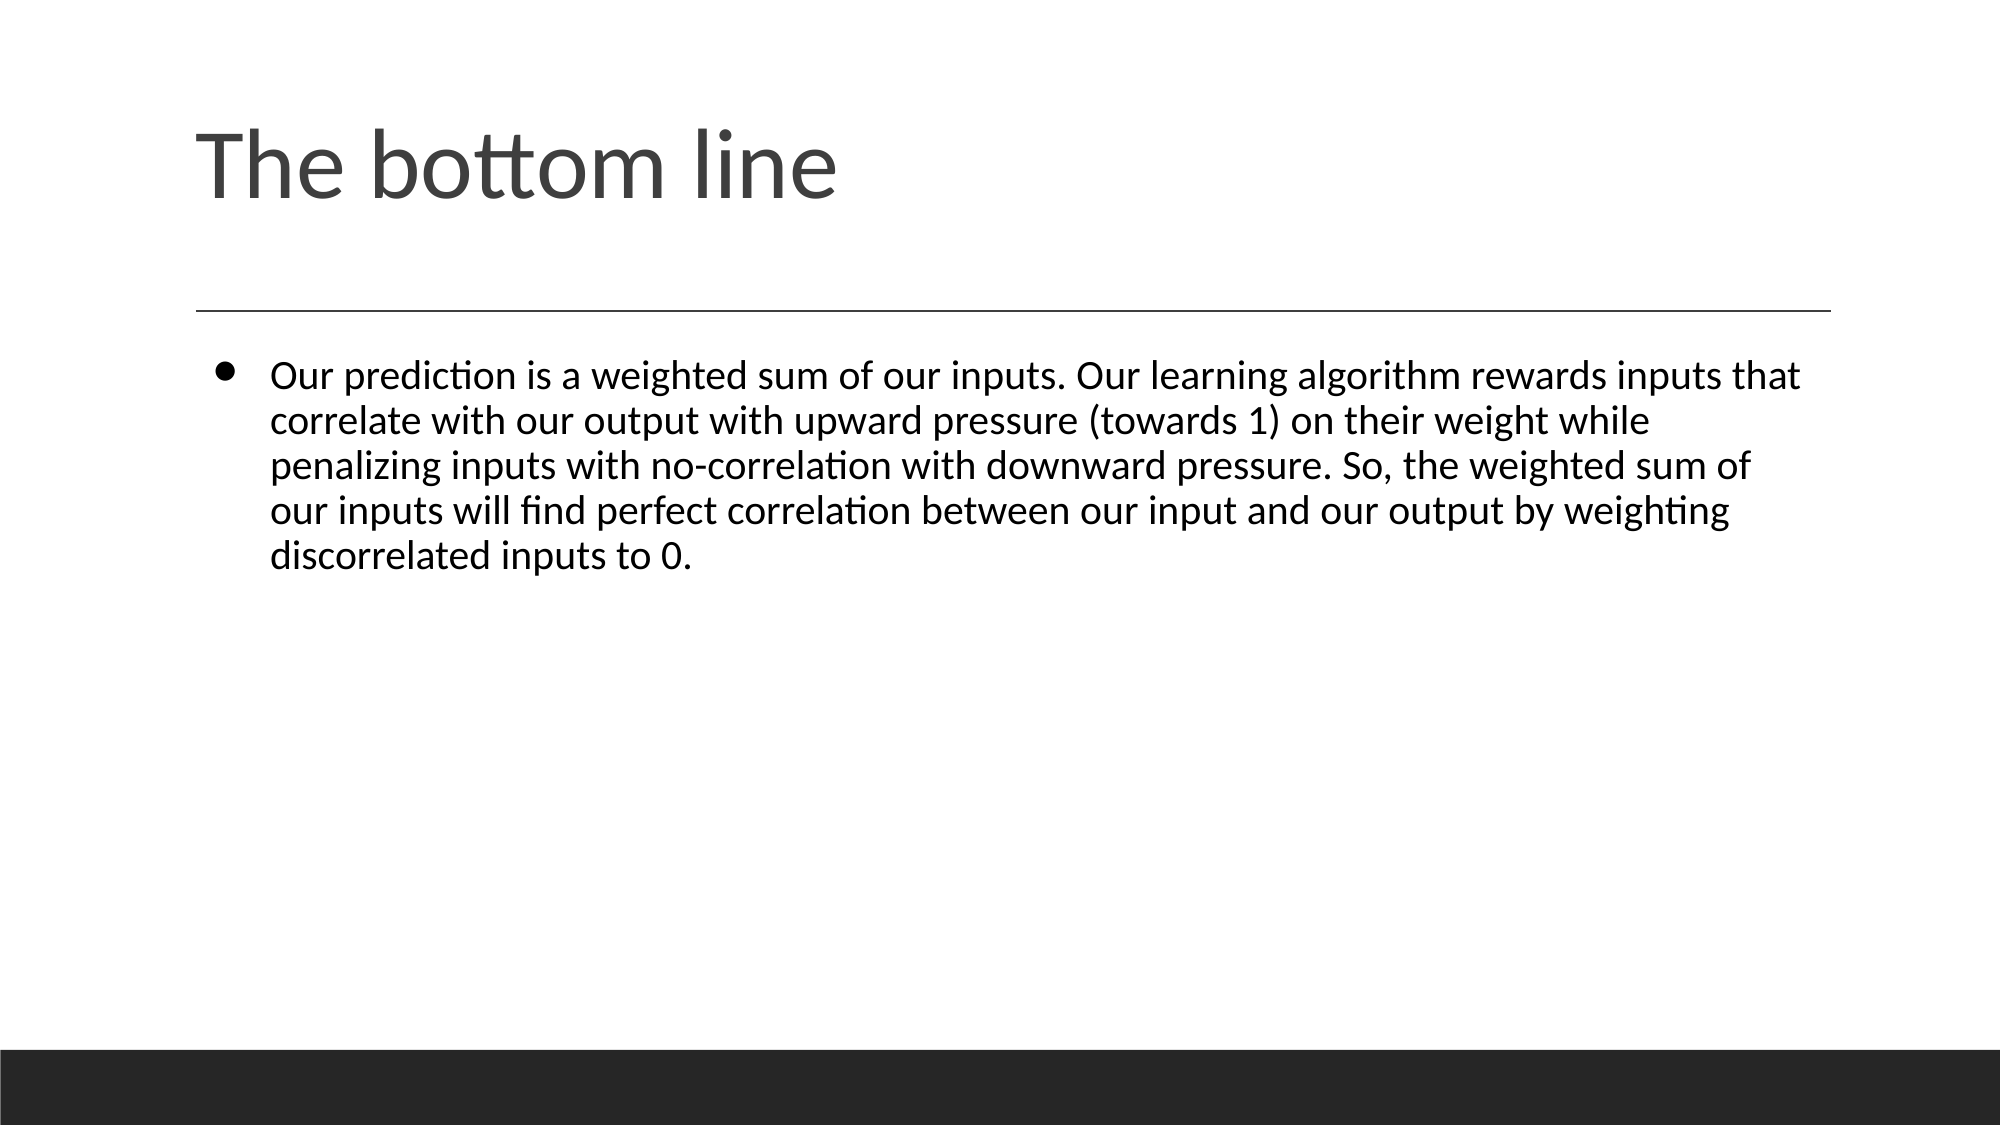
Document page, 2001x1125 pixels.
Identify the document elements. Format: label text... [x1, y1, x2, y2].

title The bottom line [180, 47, 1830, 285]
list Our prediction is a weighted sum of our inputs. Our learning algorithm rewards inputs that correlate with our output with upward pressure (towards 1) on their weight while penalizing inputs with no-correlation with downward pressure. So, the weighted sum of our inputs will find perfect correlation between our input and our output by weighting discorrelated inputs to 0. [180, 345, 1830, 963]
